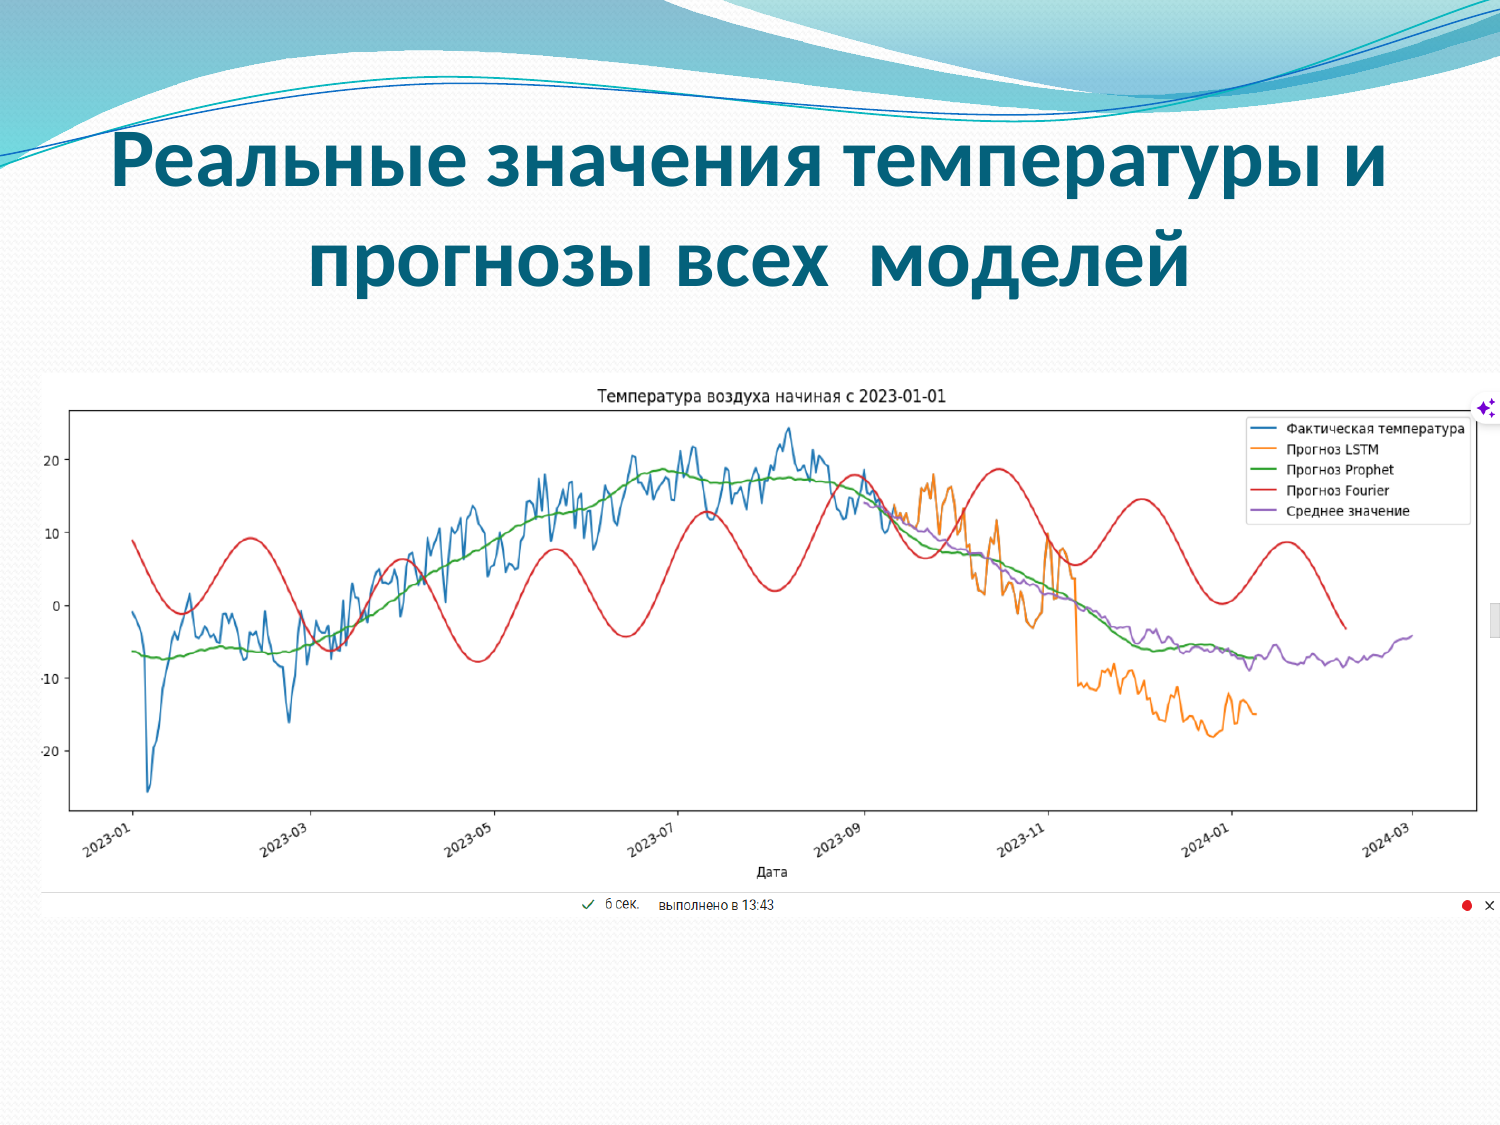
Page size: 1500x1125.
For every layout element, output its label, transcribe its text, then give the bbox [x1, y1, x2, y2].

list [41, 373, 1500, 918]
title Реальные значения температуры и прогнозы всех моделей [75, 115, 1425, 303]
